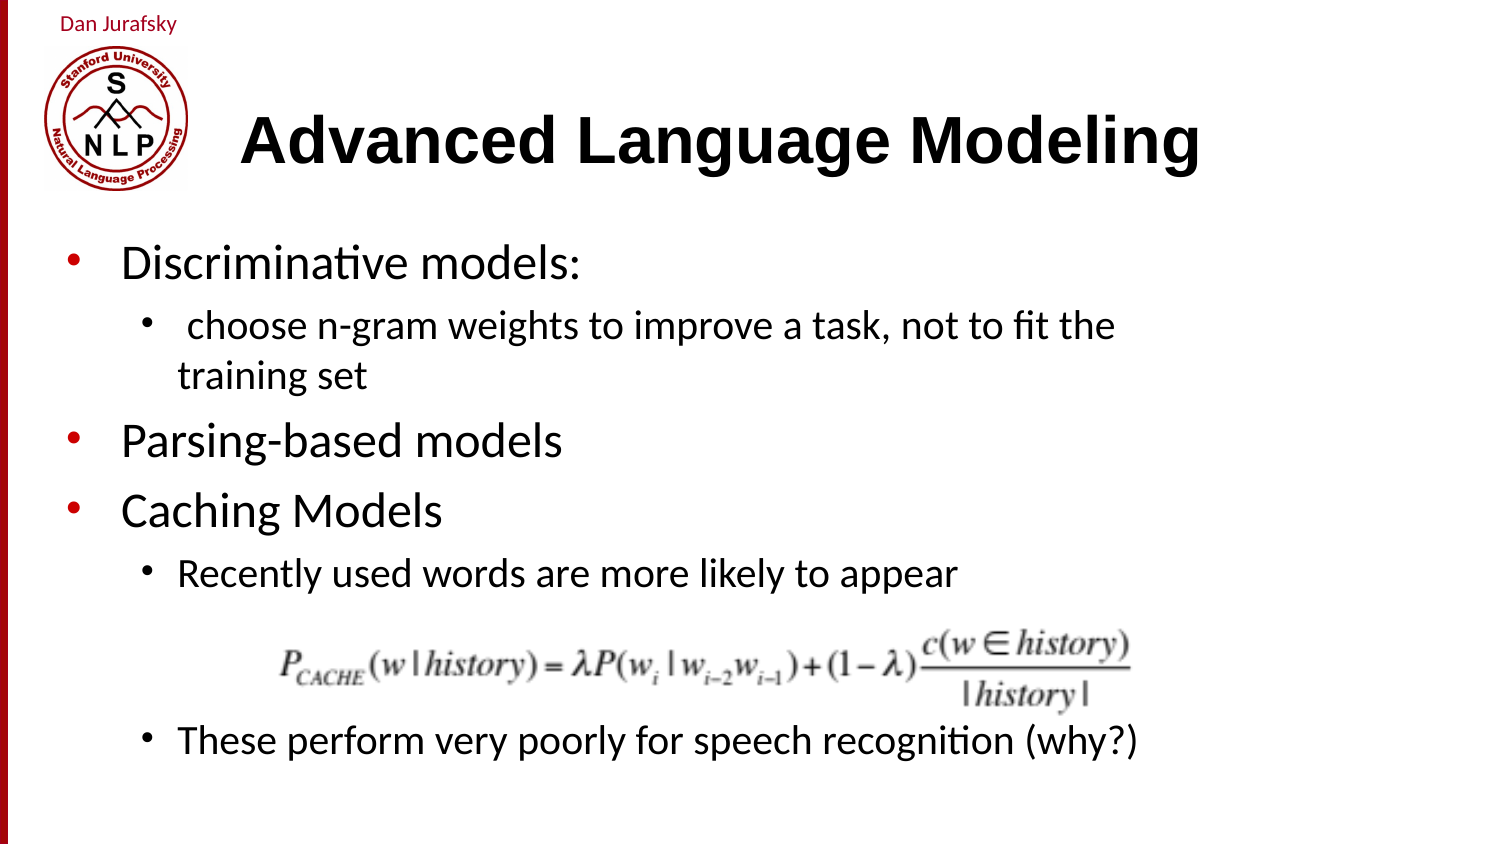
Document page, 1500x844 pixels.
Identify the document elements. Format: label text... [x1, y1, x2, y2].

text_box Discriminative models: choose n-gram weights to improve a task, not to fit the training set Parsing-based models Caching Models Recently used words are more likely to appear These perform very poorly for speech recognition (why?) [50, 221, 1263, 797]
picture [44, 46, 188, 191]
text_box Advanced Language Modeling [224, 62, 1450, 185]
picture [274, 618, 1136, 719]
